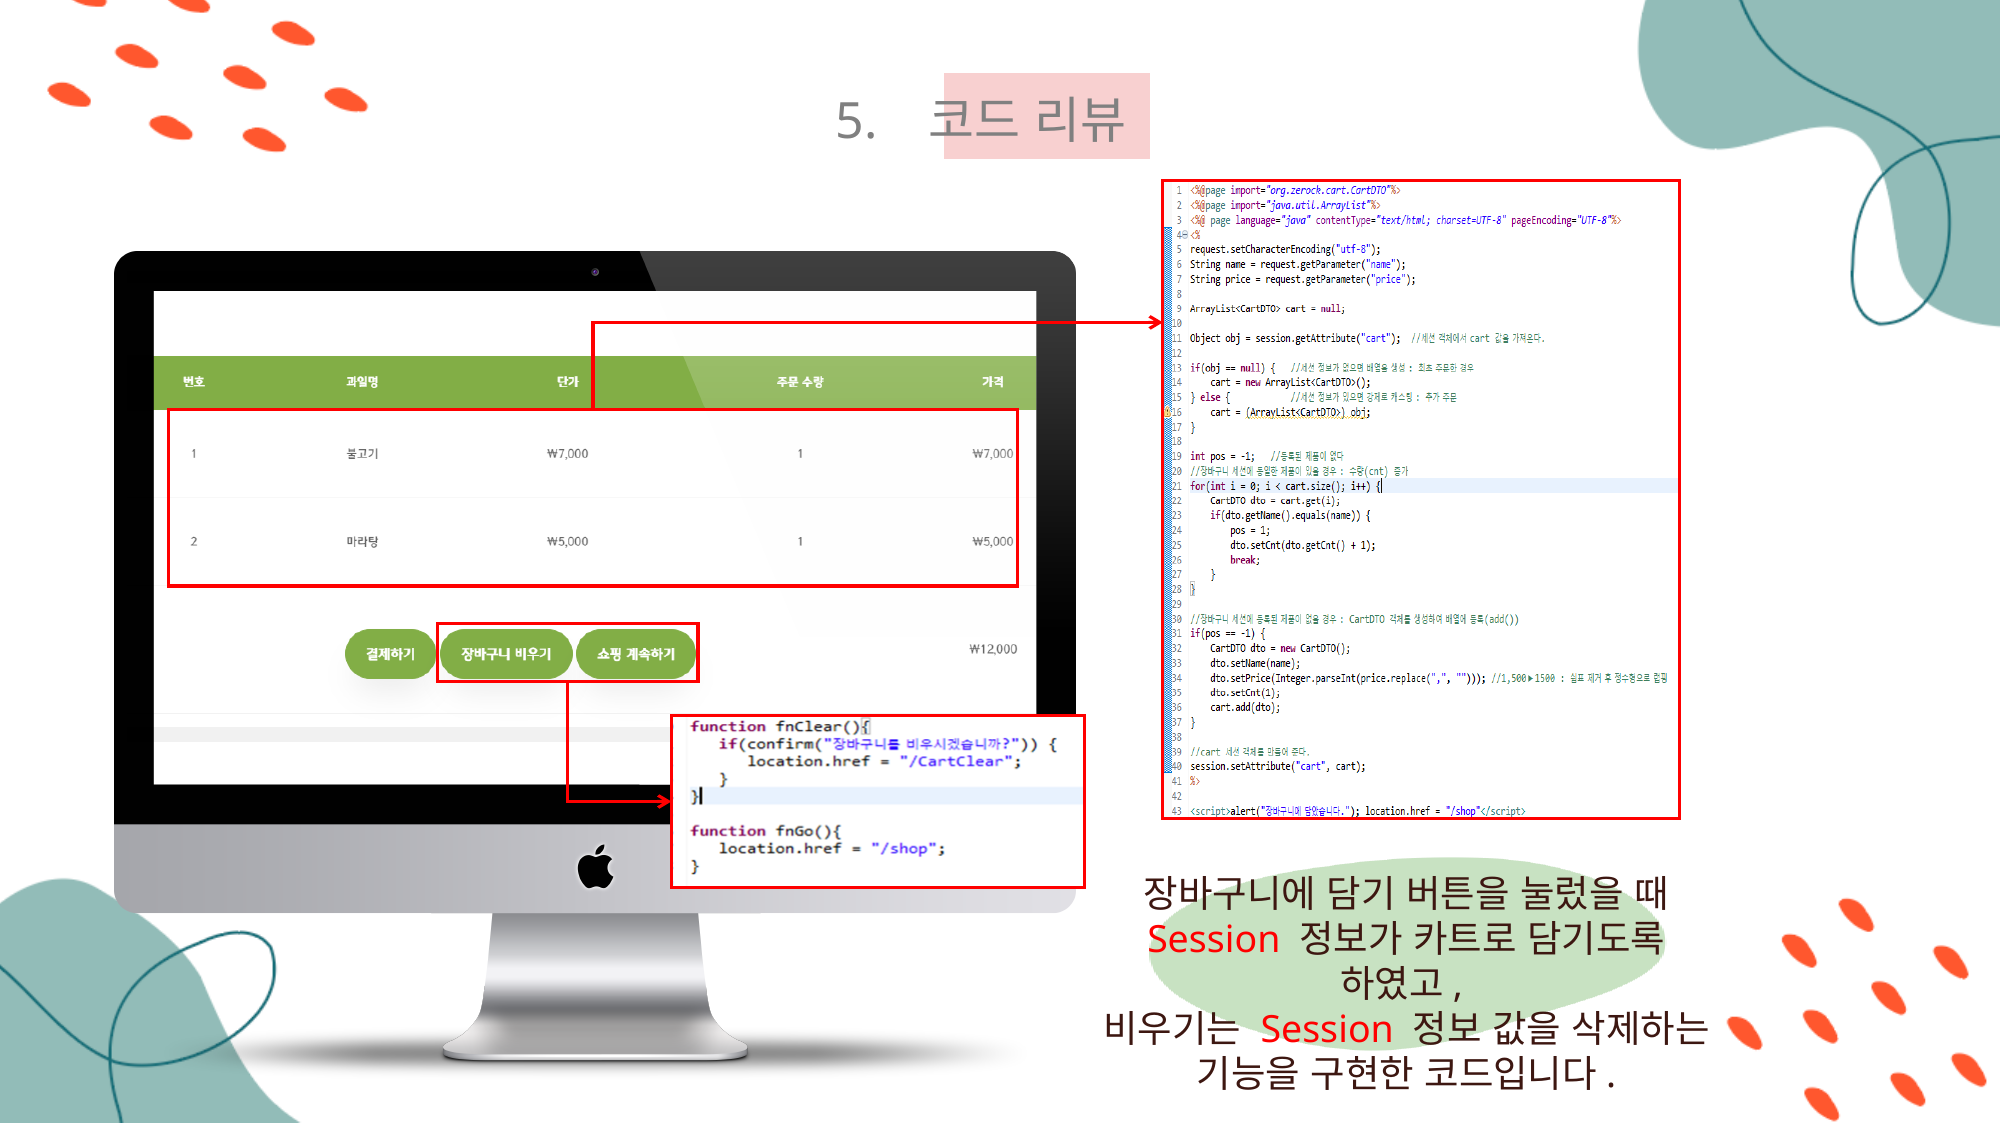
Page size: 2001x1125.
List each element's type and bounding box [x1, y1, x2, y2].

picture [1162, 180, 1680, 819]
picture [1133, 852, 1680, 1052]
text_box [834, 80, 922, 651]
text_box [559, 689, 680, 794]
picture [114, 251, 1085, 1086]
text_box [0, 0, 2000, 1123]
